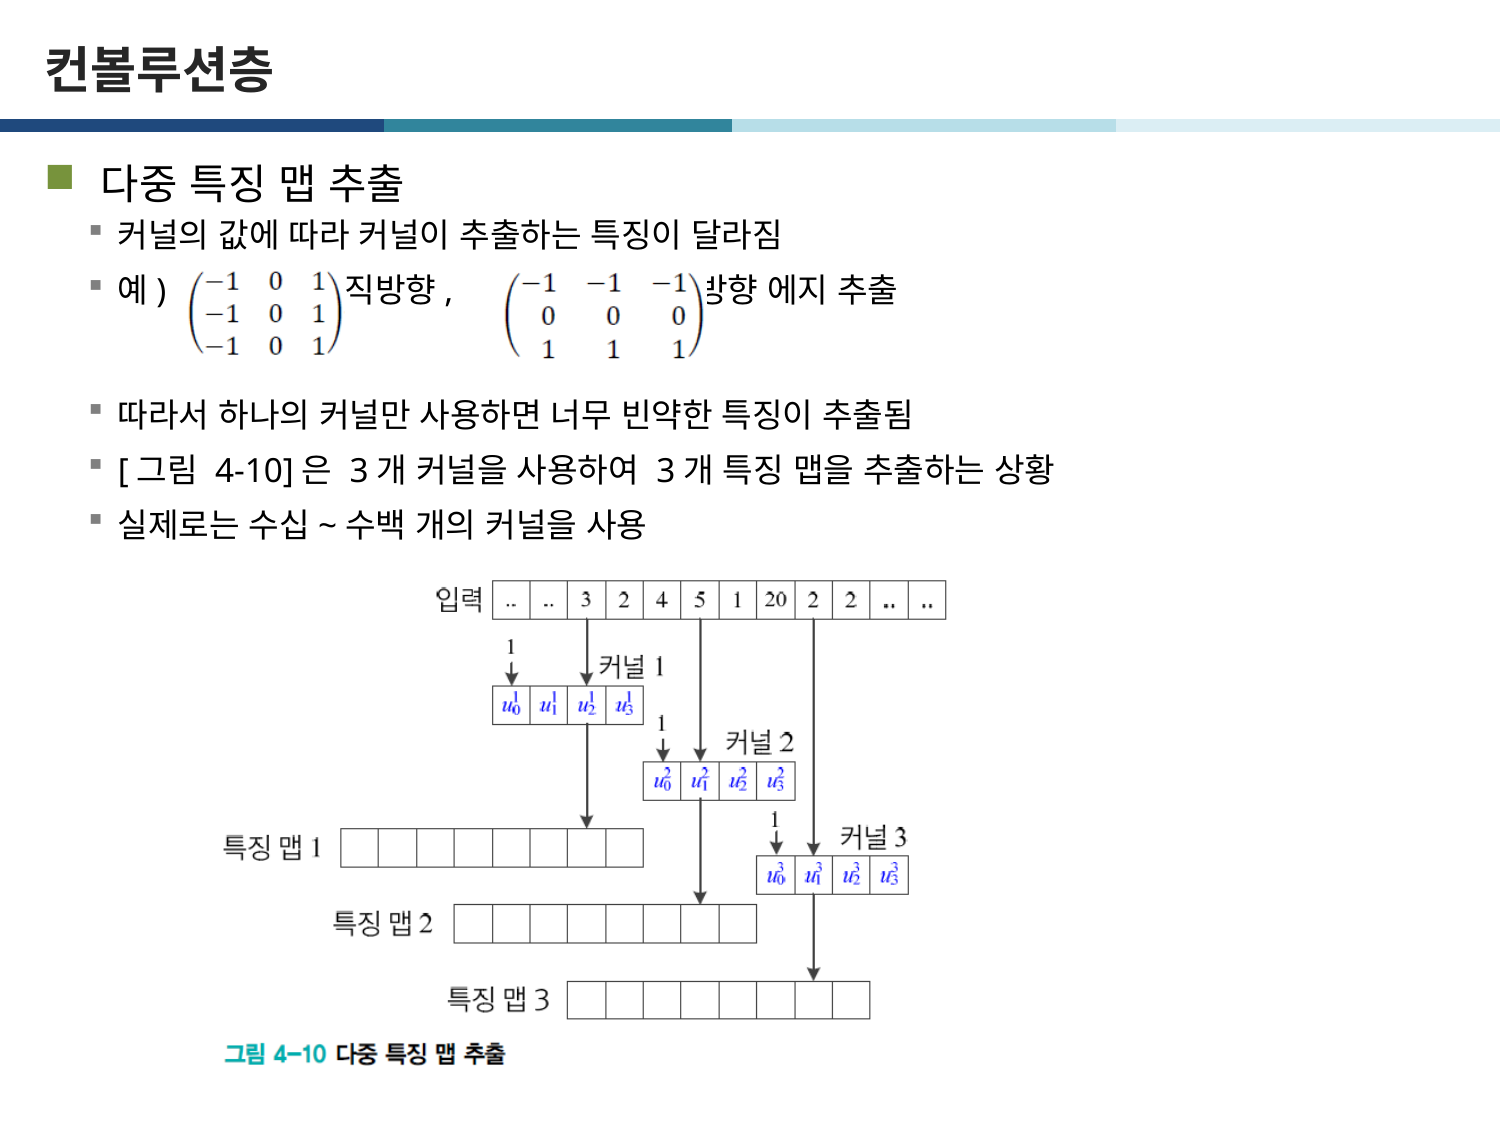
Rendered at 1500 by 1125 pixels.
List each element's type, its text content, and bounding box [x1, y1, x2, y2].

picture [218, 578, 952, 1068]
title 컨볼루션층 [29, 23, 1270, 114]
list 다중 특징 맵 추출 커널의 값에 따라 커널이 추출하는 특징이 달라짐 예) 수직방향, 수평방향 에지 추출 따라서 하나의 커널만 사용하면 너무 빈약한 특징이 추출됨 [그림 4-10]은 3개 커널을 사용하여 3개 특징 맵을 추출하는 상황 실제로는 수십~수백 개의 커널을 사용 [29, 125, 1471, 1083]
picture [501, 267, 707, 362]
picture [182, 266, 345, 362]
